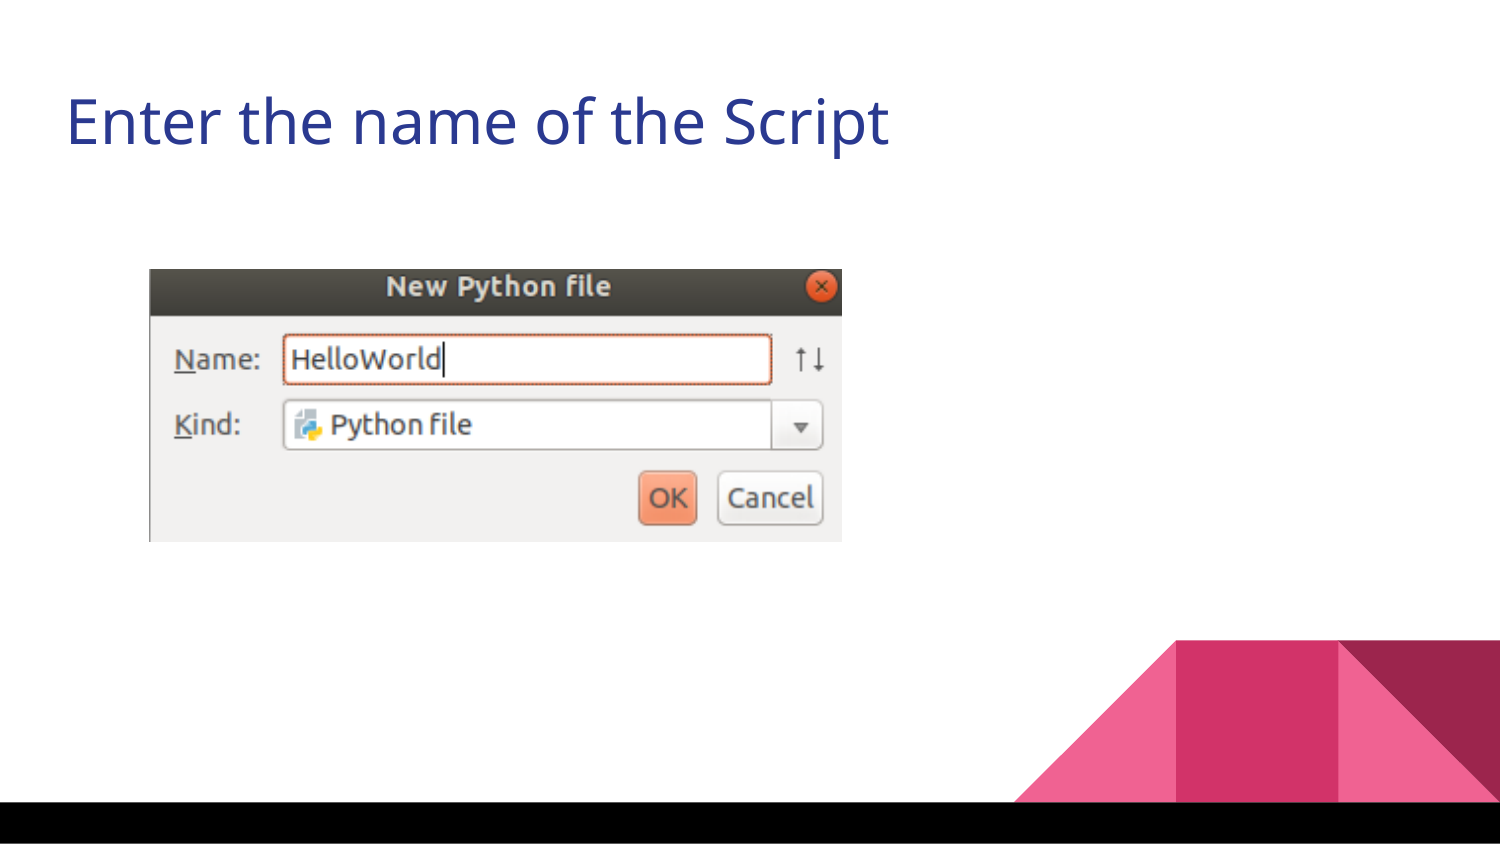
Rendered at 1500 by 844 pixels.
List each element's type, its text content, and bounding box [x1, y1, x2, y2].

text_box [51, 201, 1449, 750]
picture [148, 269, 842, 542]
text_box Enter the name of the Script [51, 67, 1449, 167]
